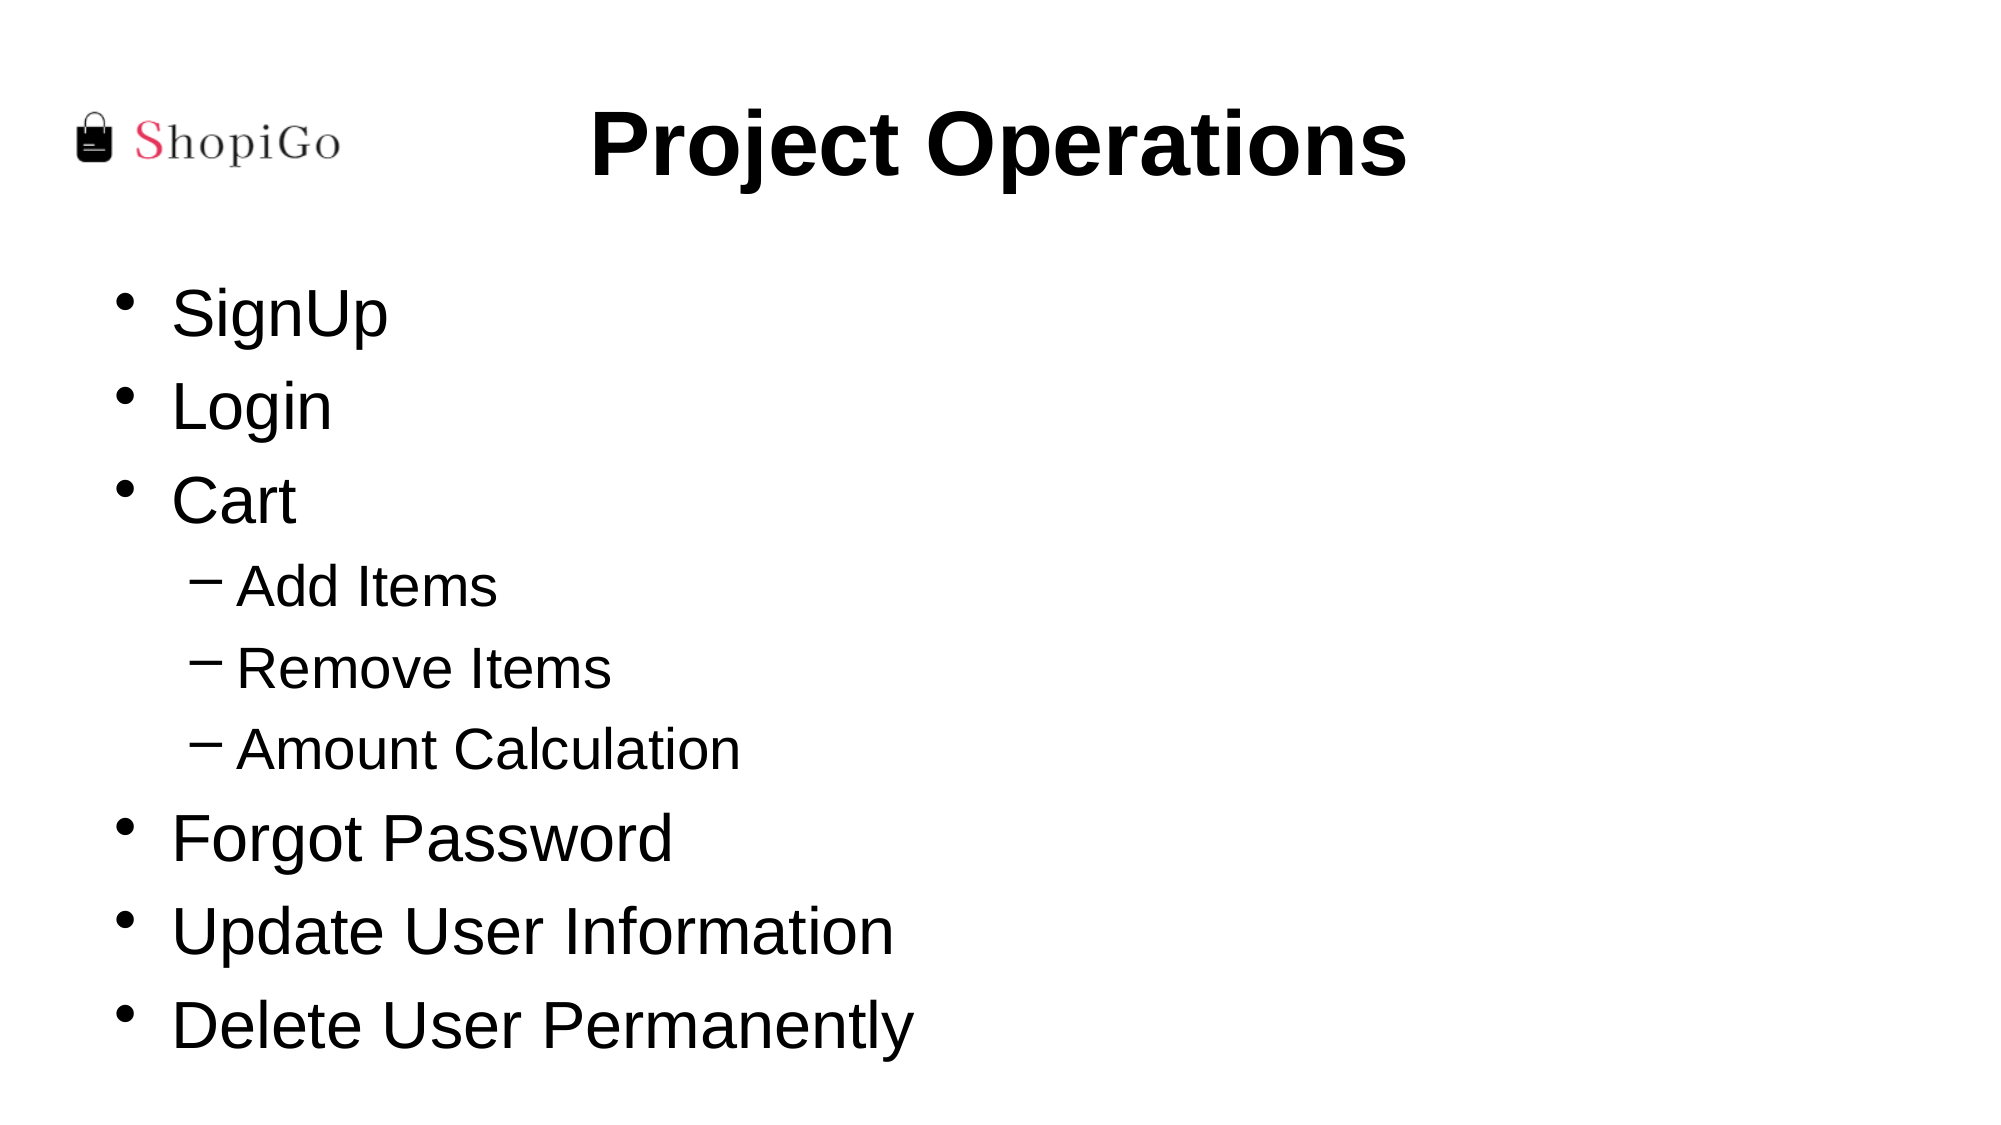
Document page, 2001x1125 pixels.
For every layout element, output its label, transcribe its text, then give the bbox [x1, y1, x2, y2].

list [55, 93, 347, 185]
title Project Operations [99, 44, 1901, 233]
list SignUp Login Cart Add Items Remove Items Amount Calculation Forgot Password Update User Information Delete User Permanently [99, 262, 983, 1006]
